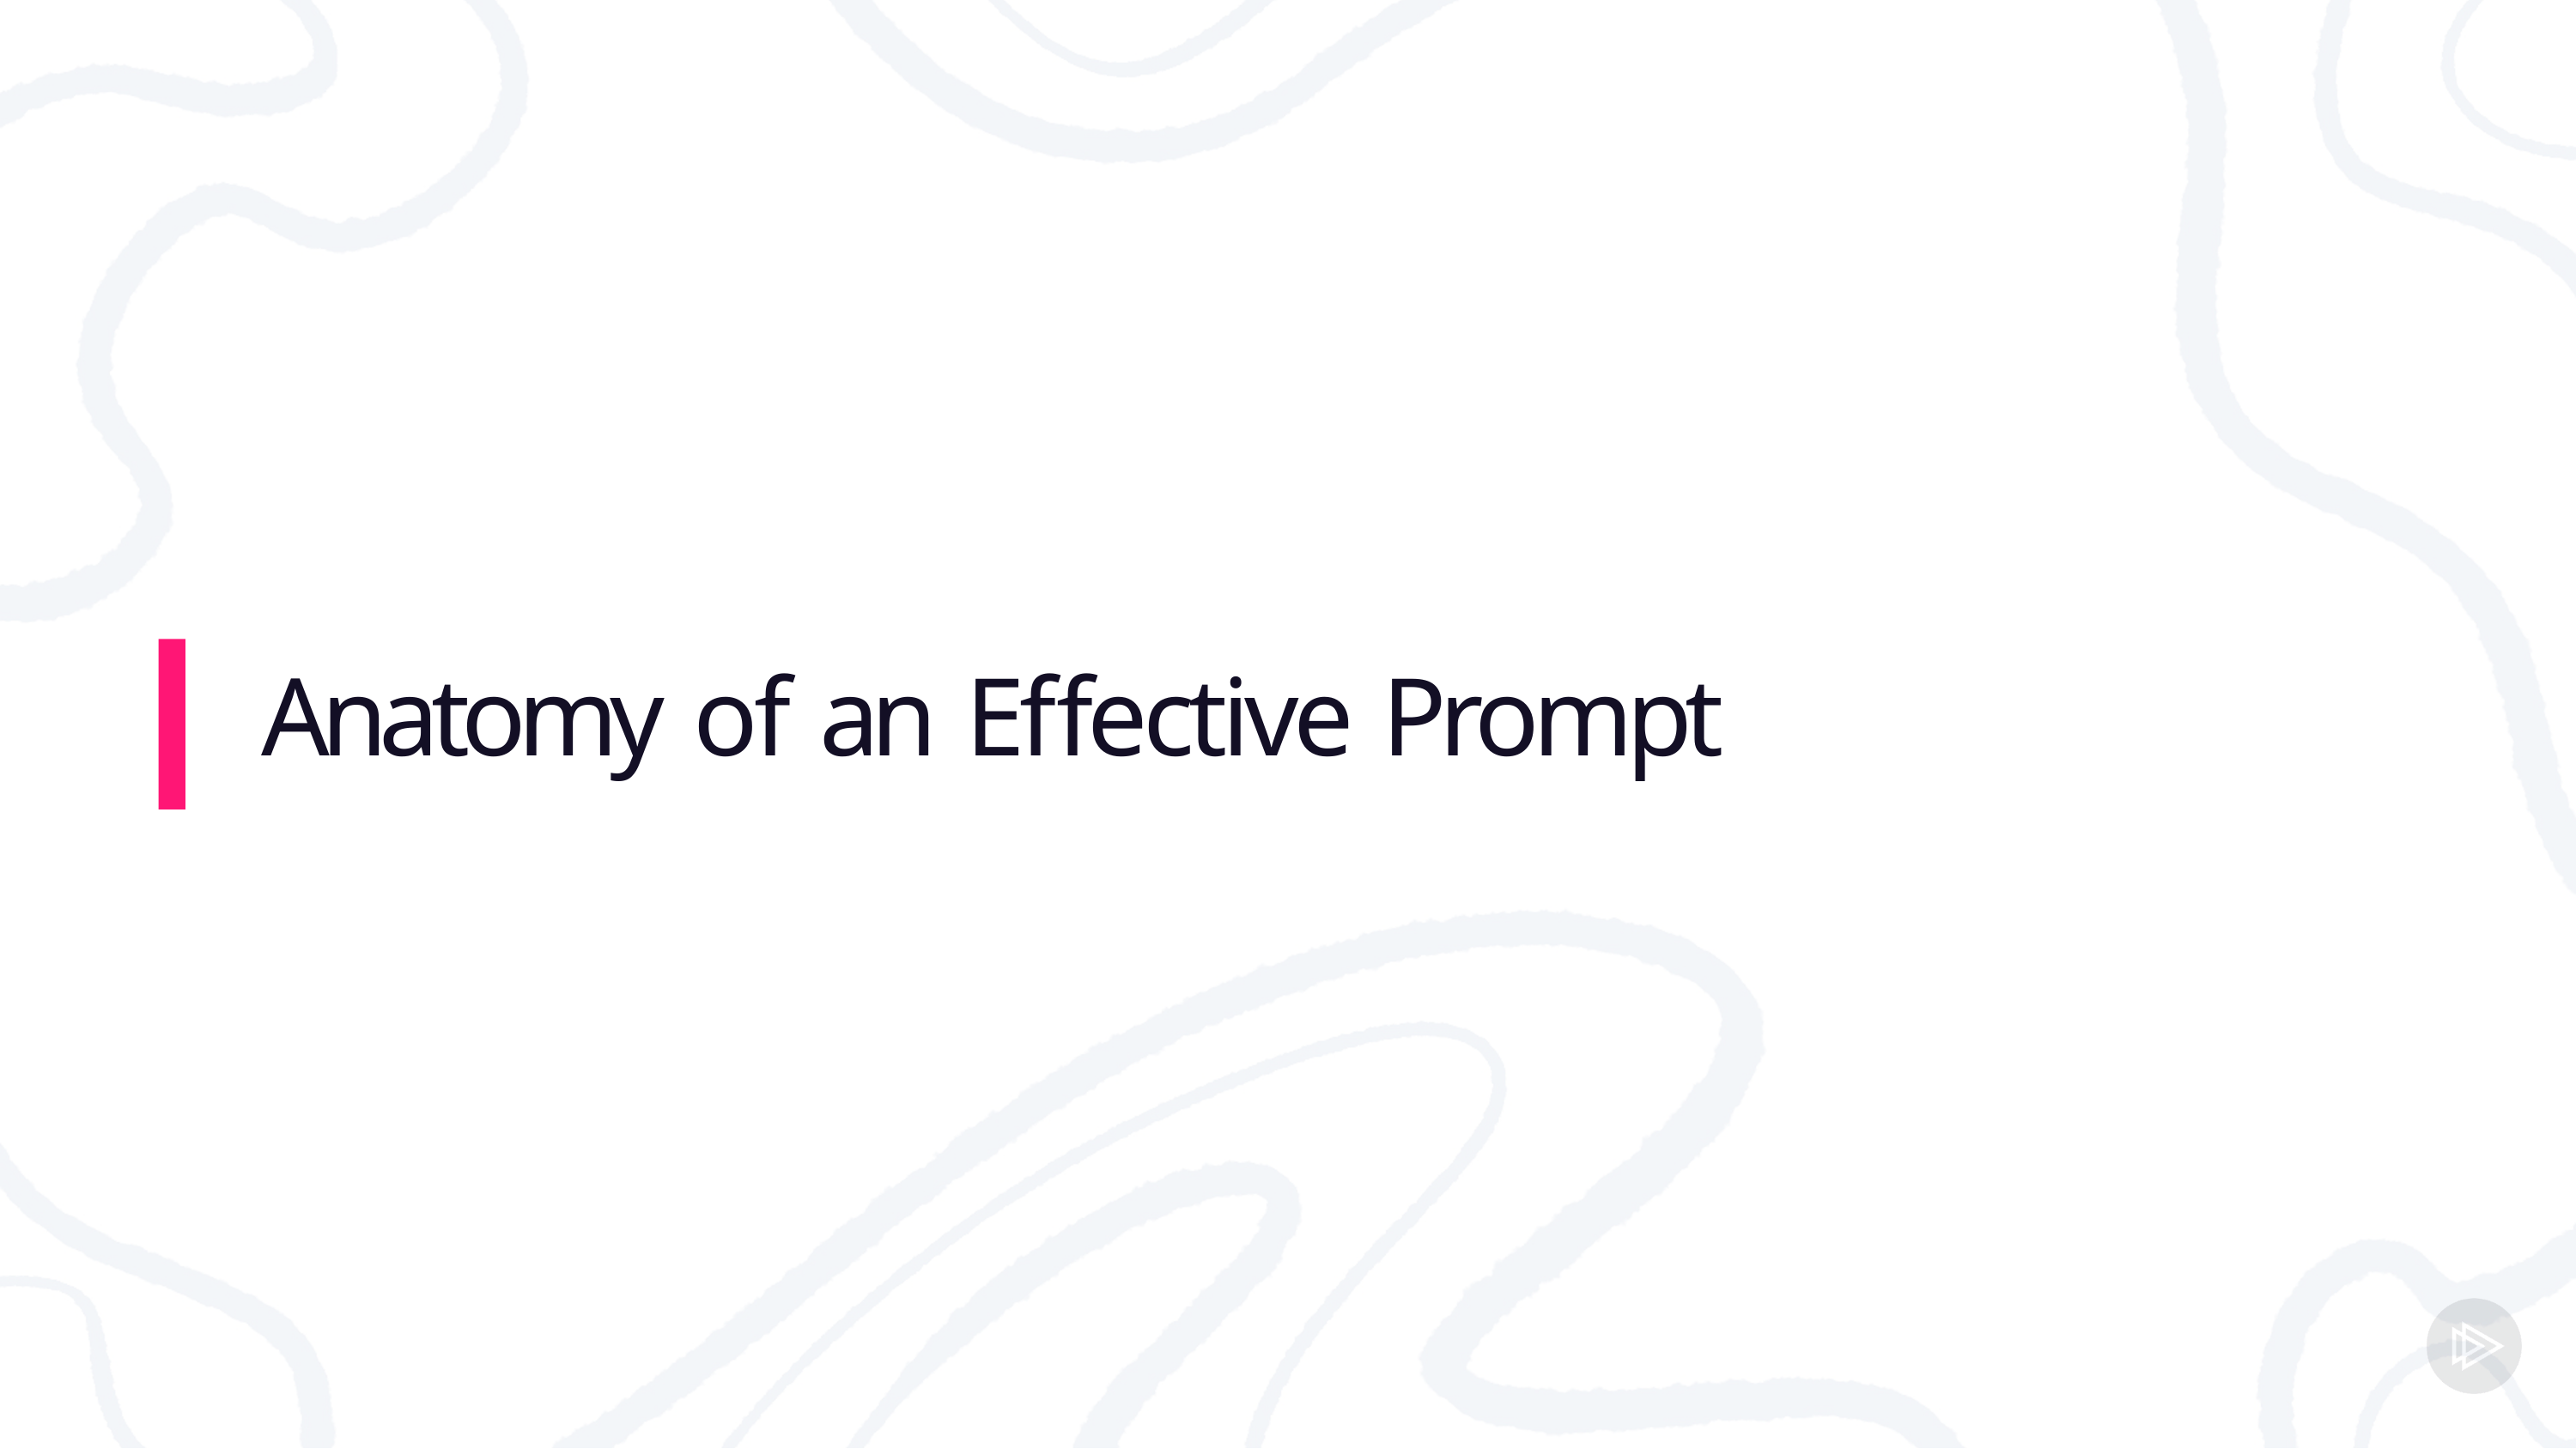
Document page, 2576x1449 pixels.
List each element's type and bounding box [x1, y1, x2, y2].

text_box [0, 0, 2576, 1449]
